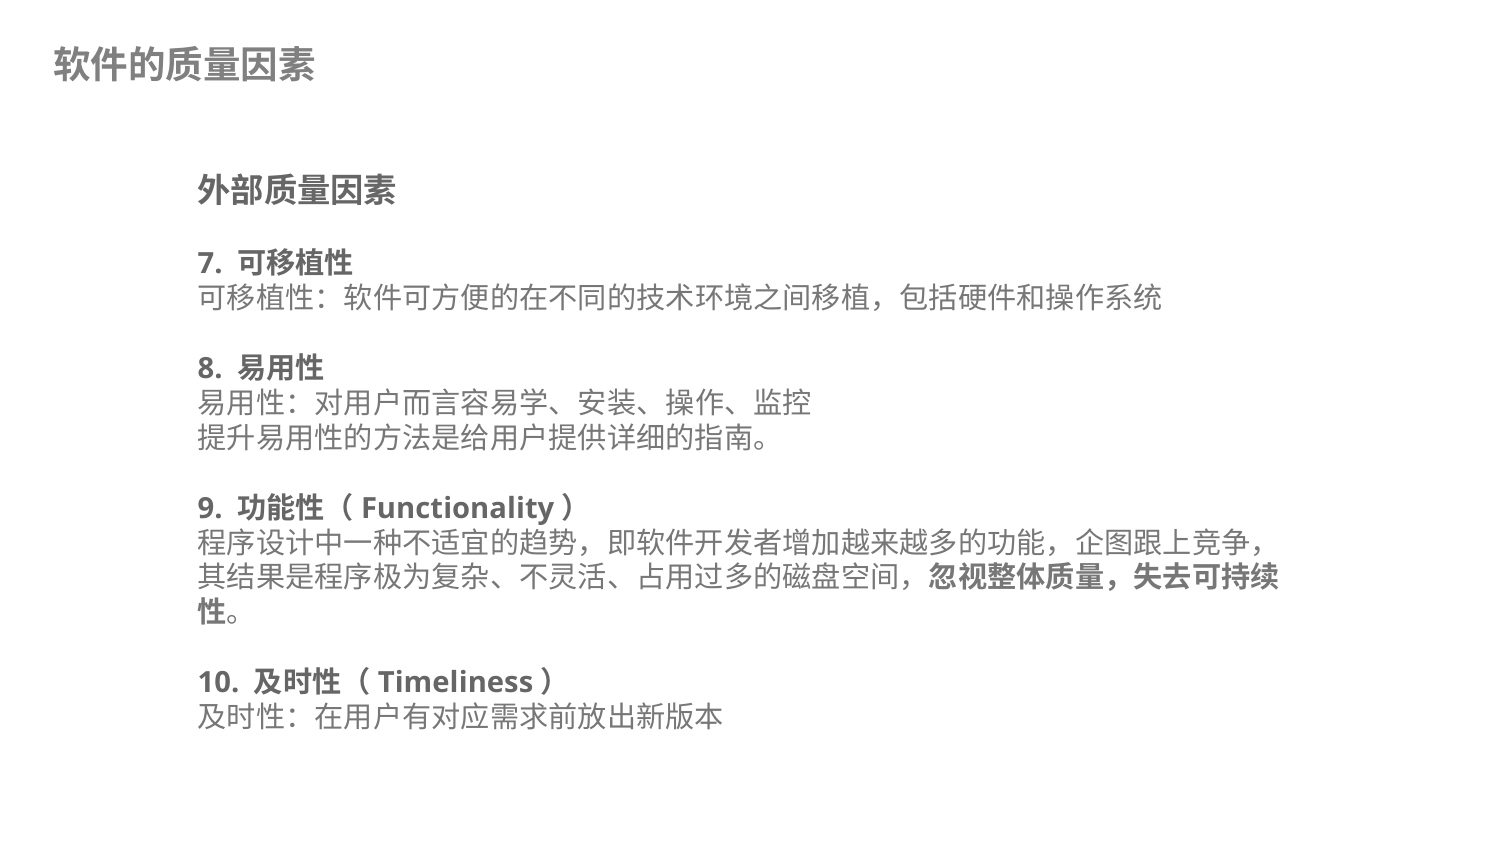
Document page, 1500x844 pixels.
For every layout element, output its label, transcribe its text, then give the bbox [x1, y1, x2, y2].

text_box 软件的质量因素 [53, 32, 403, 95]
text_box 外部质量因素 7. 可移植性 可移植性：软件可方便的在不同的技术环境之间移植，包括硬件和操作系统 8. 易用性 易用性：对用户而言容易学、安装、操作、监控 提升易用性的方法是给用户提供详细的指南。 9. 功能性（Functionality） 程序设计中一种不适宜的趋势，即软件开发者增加越来越多的功能，企图跟上竞争，其结果是程序极为复杂、不灵活、占用过多的磁盘空间，忽视整体质量，失去可持续性。 10. 及时性（Timeliness） 及时性：在用户有对应需求前放出新版本 [182, 161, 1317, 741]
